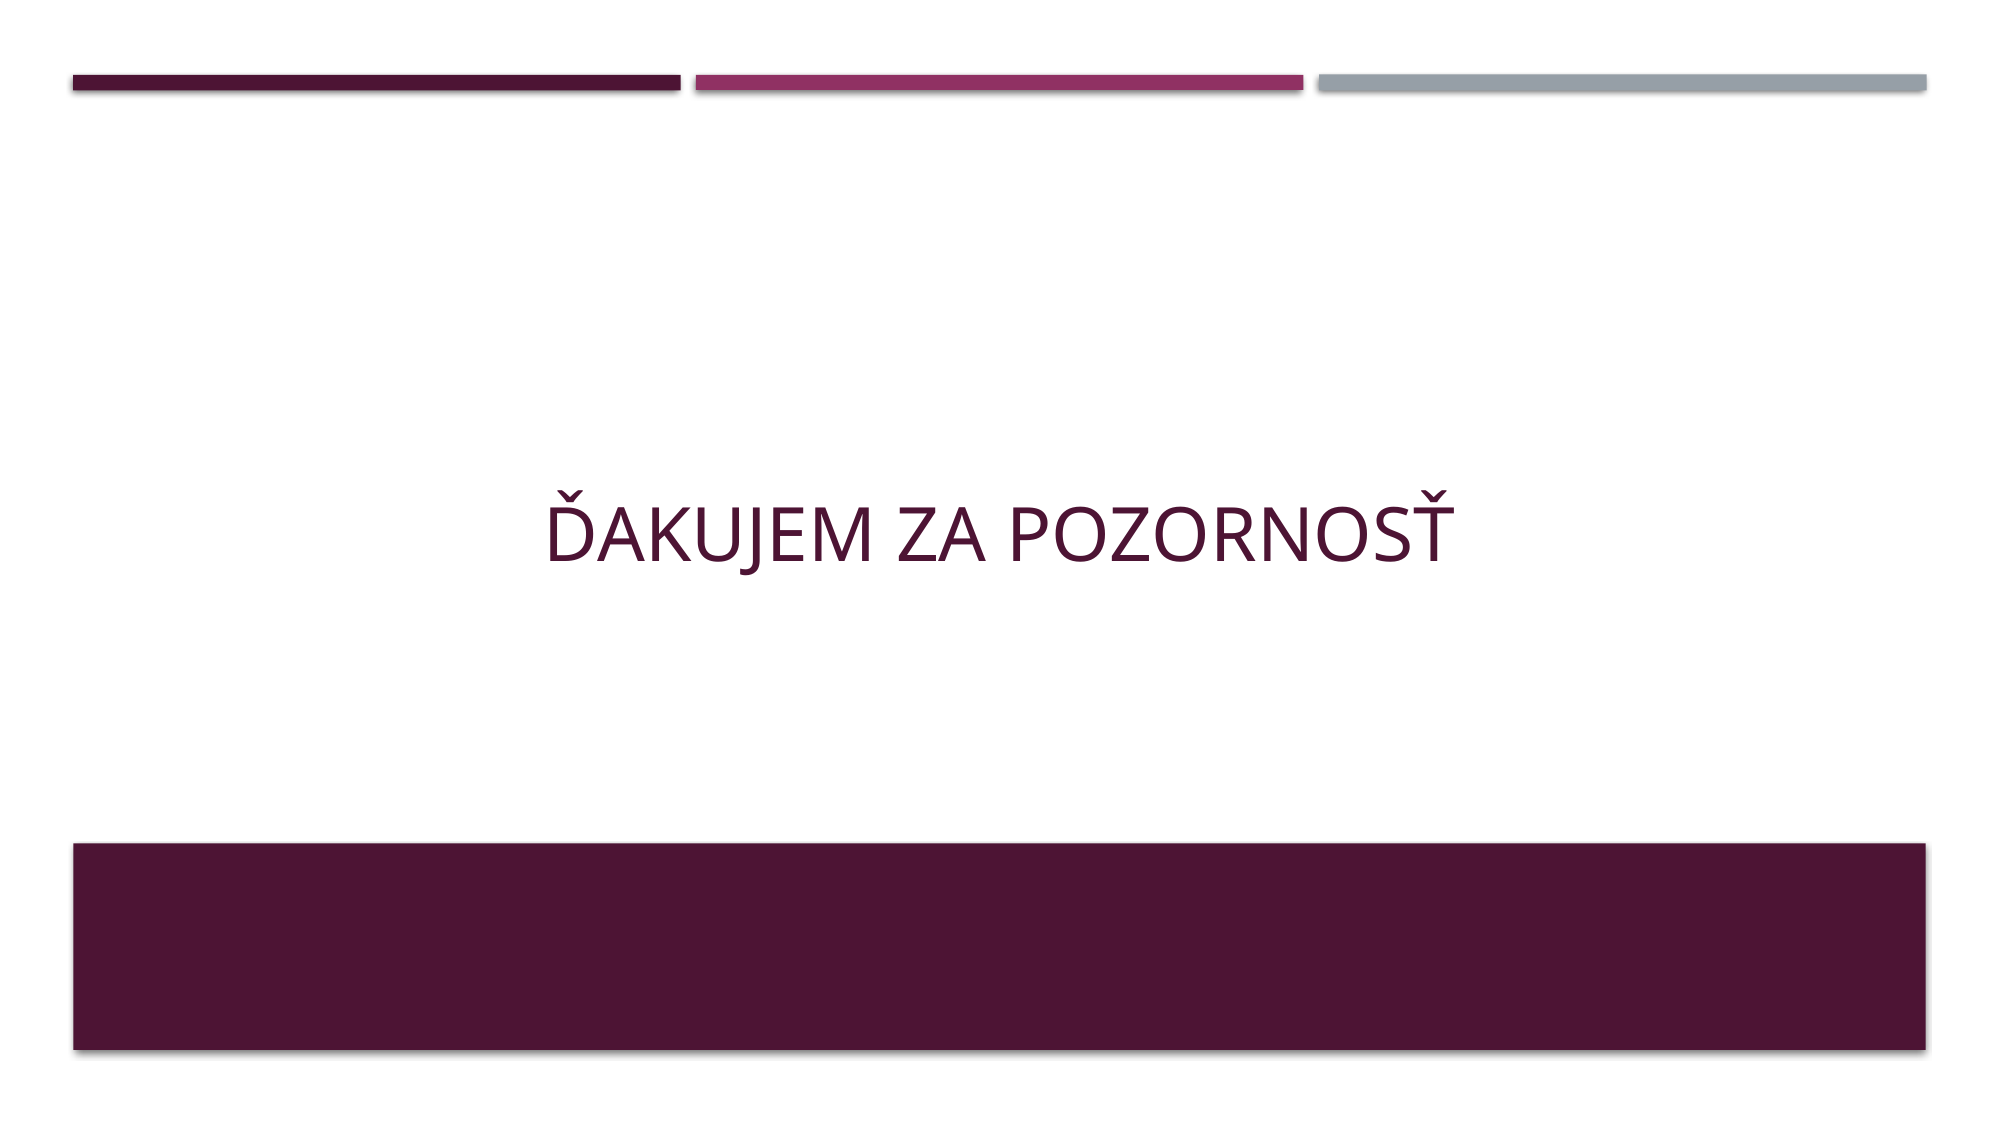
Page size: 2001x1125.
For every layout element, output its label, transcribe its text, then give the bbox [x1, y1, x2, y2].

title Ďakujem za pozornosť [95, 338, 1905, 584]
